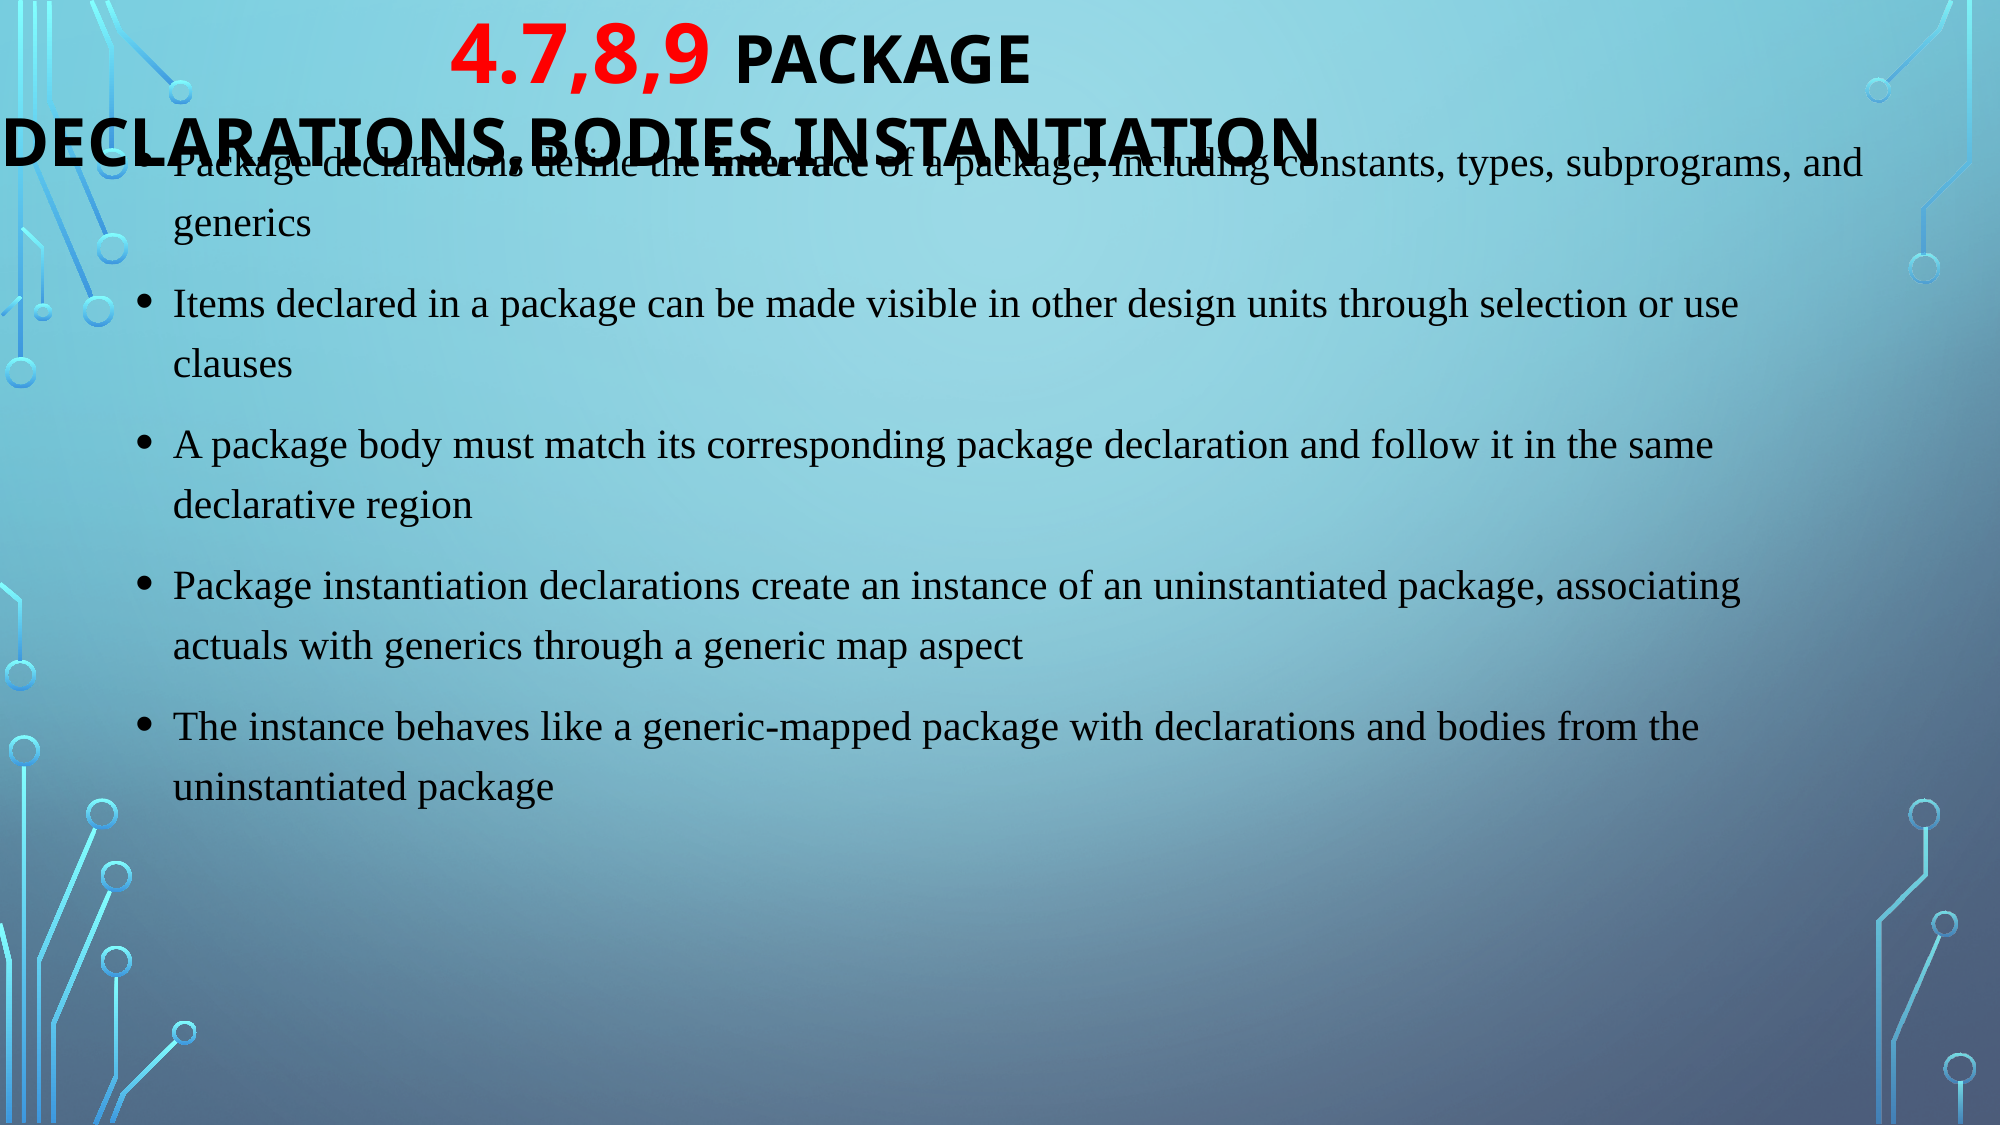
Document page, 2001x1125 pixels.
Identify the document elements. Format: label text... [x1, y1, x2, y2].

text_box 4.7,8,9 PACKAGE DECLARATIONS,BODIES,INSTANTIATION [0, 0, 2000, 89]
text_box Package declarations define the interface of a package, including constants, types, subprograms, and generics Items declared in a package can be made visible in other design units through selection or use clauses A package body must match its corresponding package declaration and follow it in the same declarative region Package instantiation declarations create an instance of an uninstantiated package, associating actuals with generics through a generic map aspect The instance behaves like a generic-mapped package with declarations and bodies from the uninstantiated package [120, 117, 1880, 1060]
